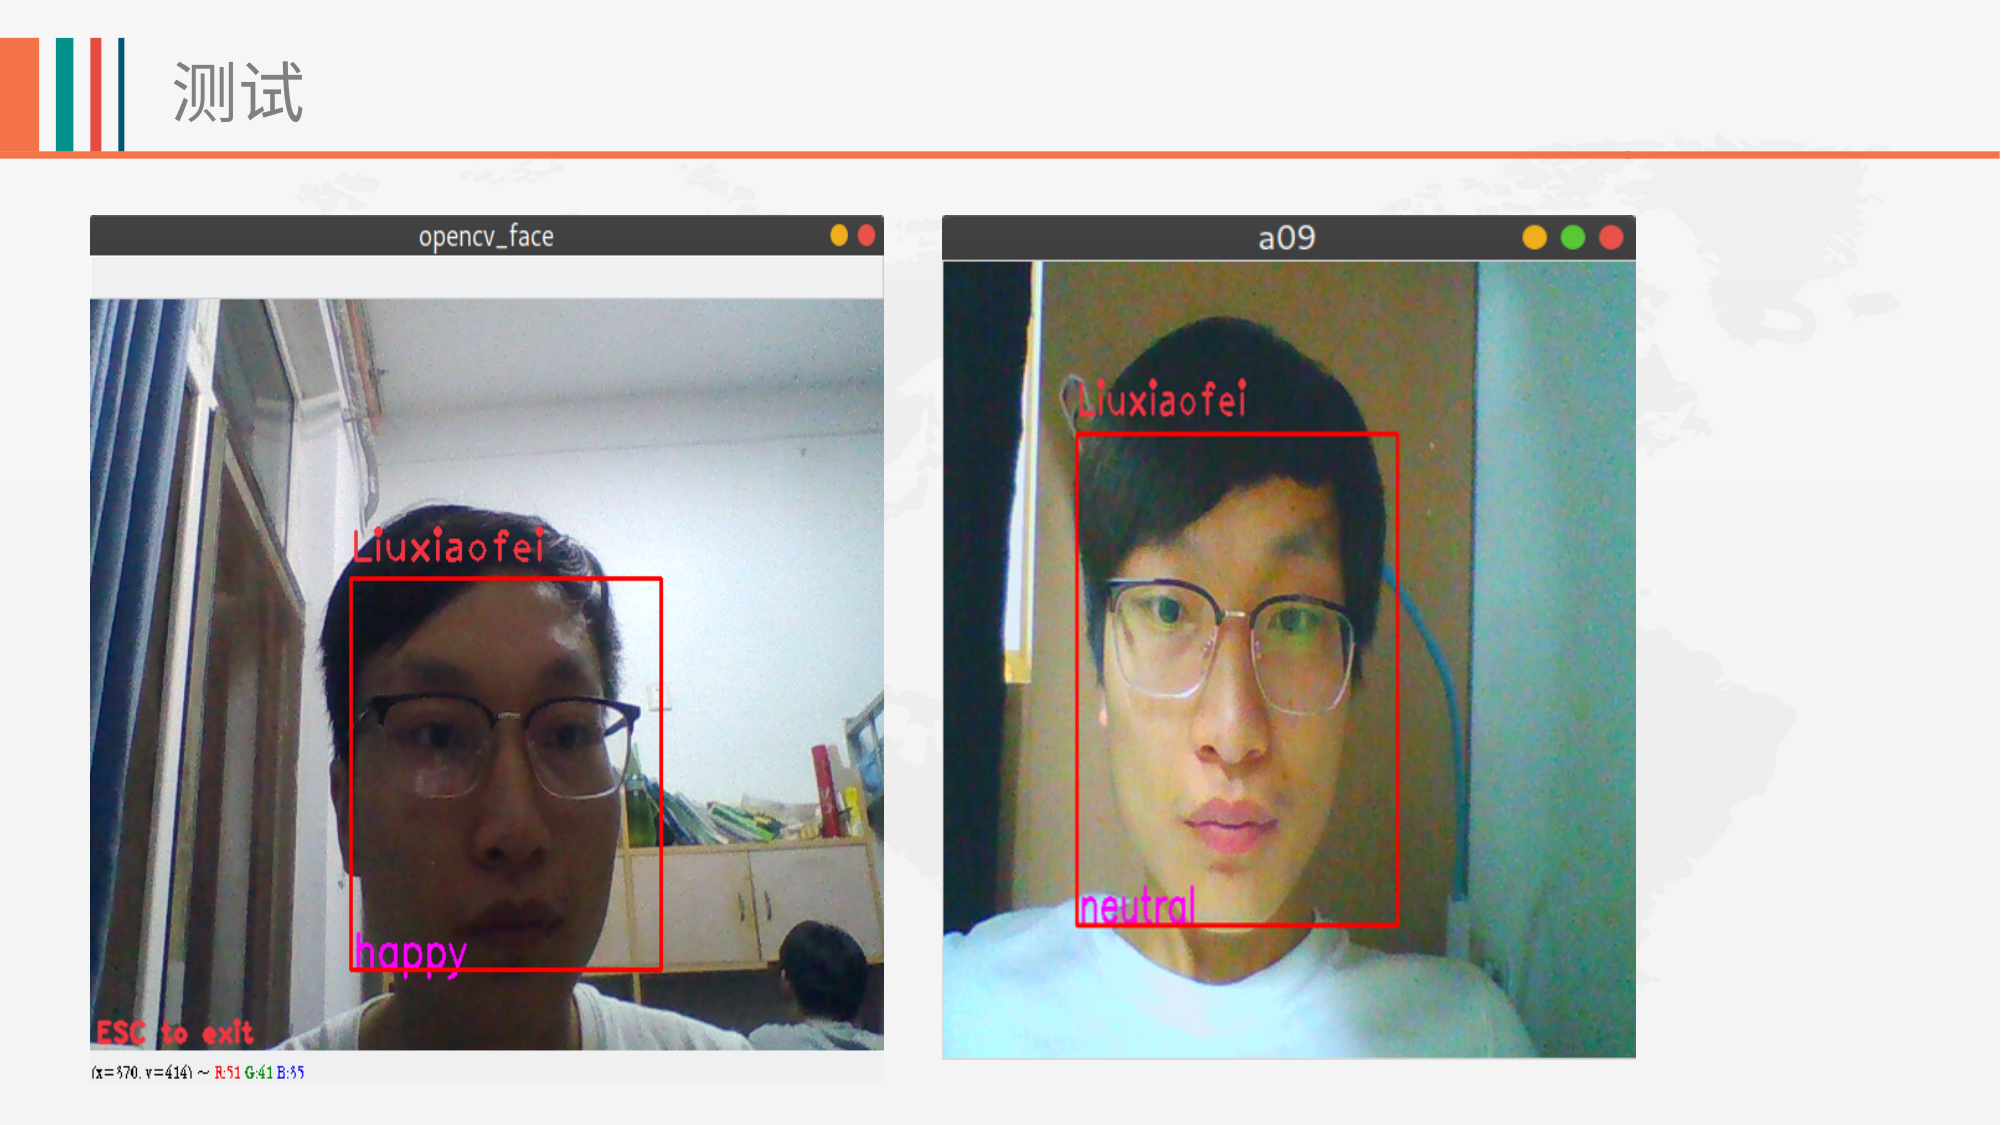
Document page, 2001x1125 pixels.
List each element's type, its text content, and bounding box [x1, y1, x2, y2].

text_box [0, 37, 125, 151]
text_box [0, 151, 2000, 159]
picture [0, 0, 2001, 1125]
text_box 测试 [157, 43, 925, 138]
